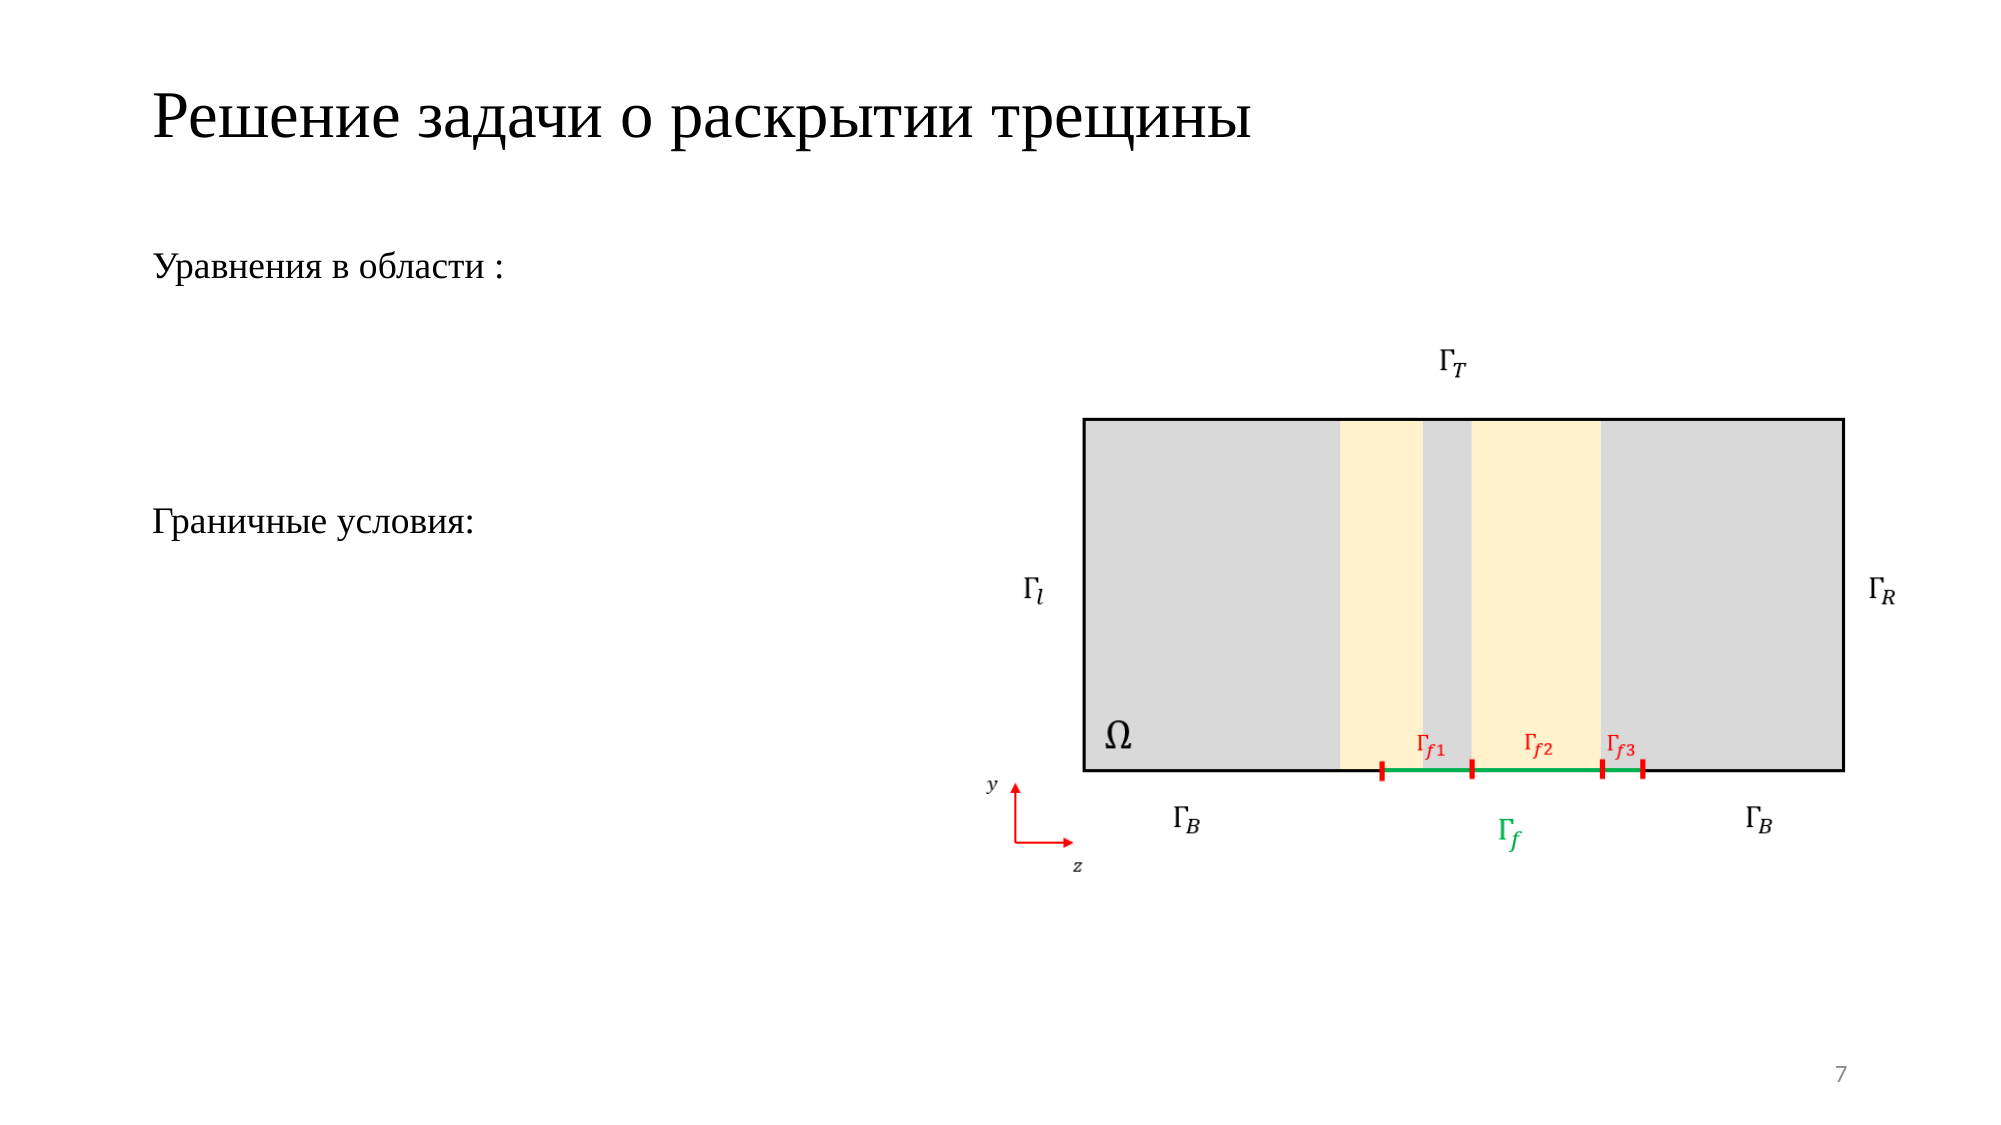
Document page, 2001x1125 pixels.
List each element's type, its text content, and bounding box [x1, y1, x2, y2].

picture [975, 336, 1902, 880]
slide_number 7 [1412, 1042, 1863, 1103]
title Решение задачи о раскрытии трещины [137, 59, 1863, 173]
